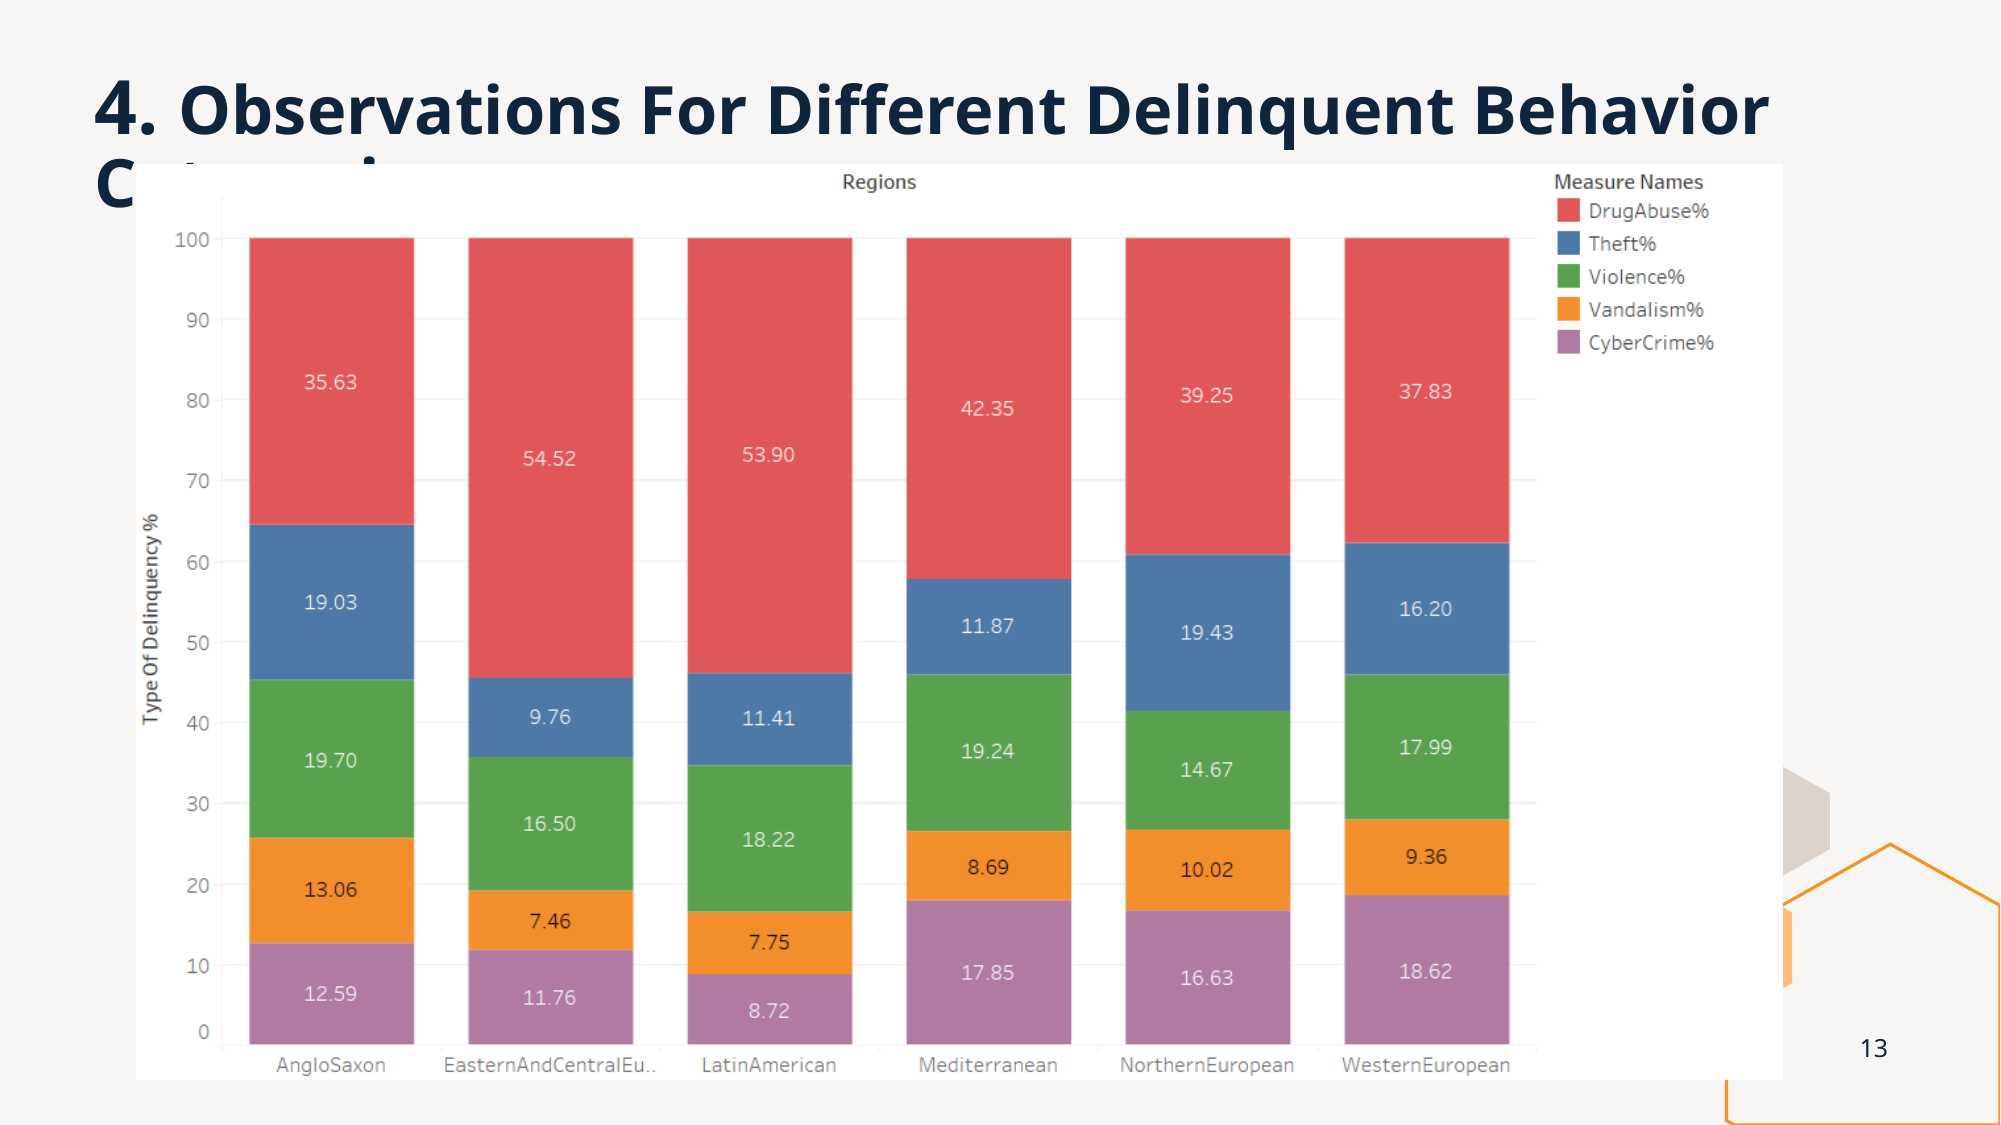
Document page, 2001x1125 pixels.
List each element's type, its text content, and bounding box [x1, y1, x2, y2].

picture [136, 164, 1783, 1080]
slide_number 13 [1836, 1020, 1912, 1080]
title 4. Observations For Different Delinquent Behavior Categories [79, 61, 1866, 150]
